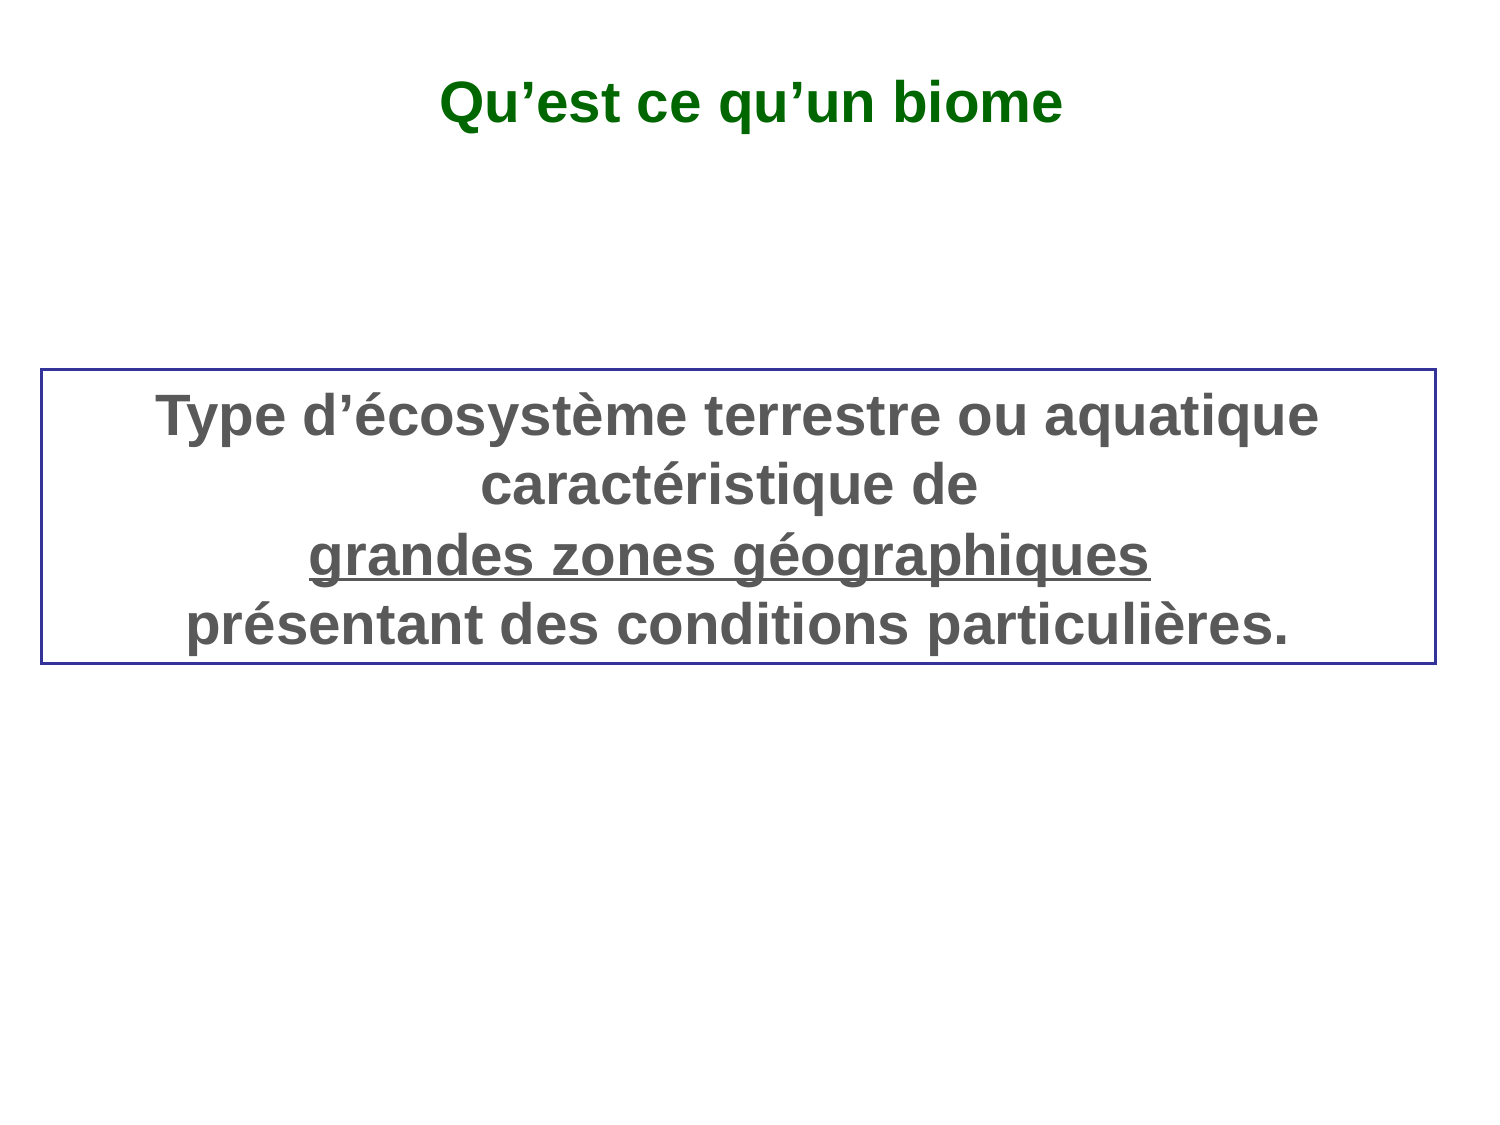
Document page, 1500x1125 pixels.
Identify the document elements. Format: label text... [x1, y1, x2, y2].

text_box Type d’écosystème terrestre ou aquatique caractéristique de grandes zones géographiques présentant des conditions particulières. [41, 369, 1436, 664]
title Qu’est ce qu’un biome [76, 5, 1427, 193]
